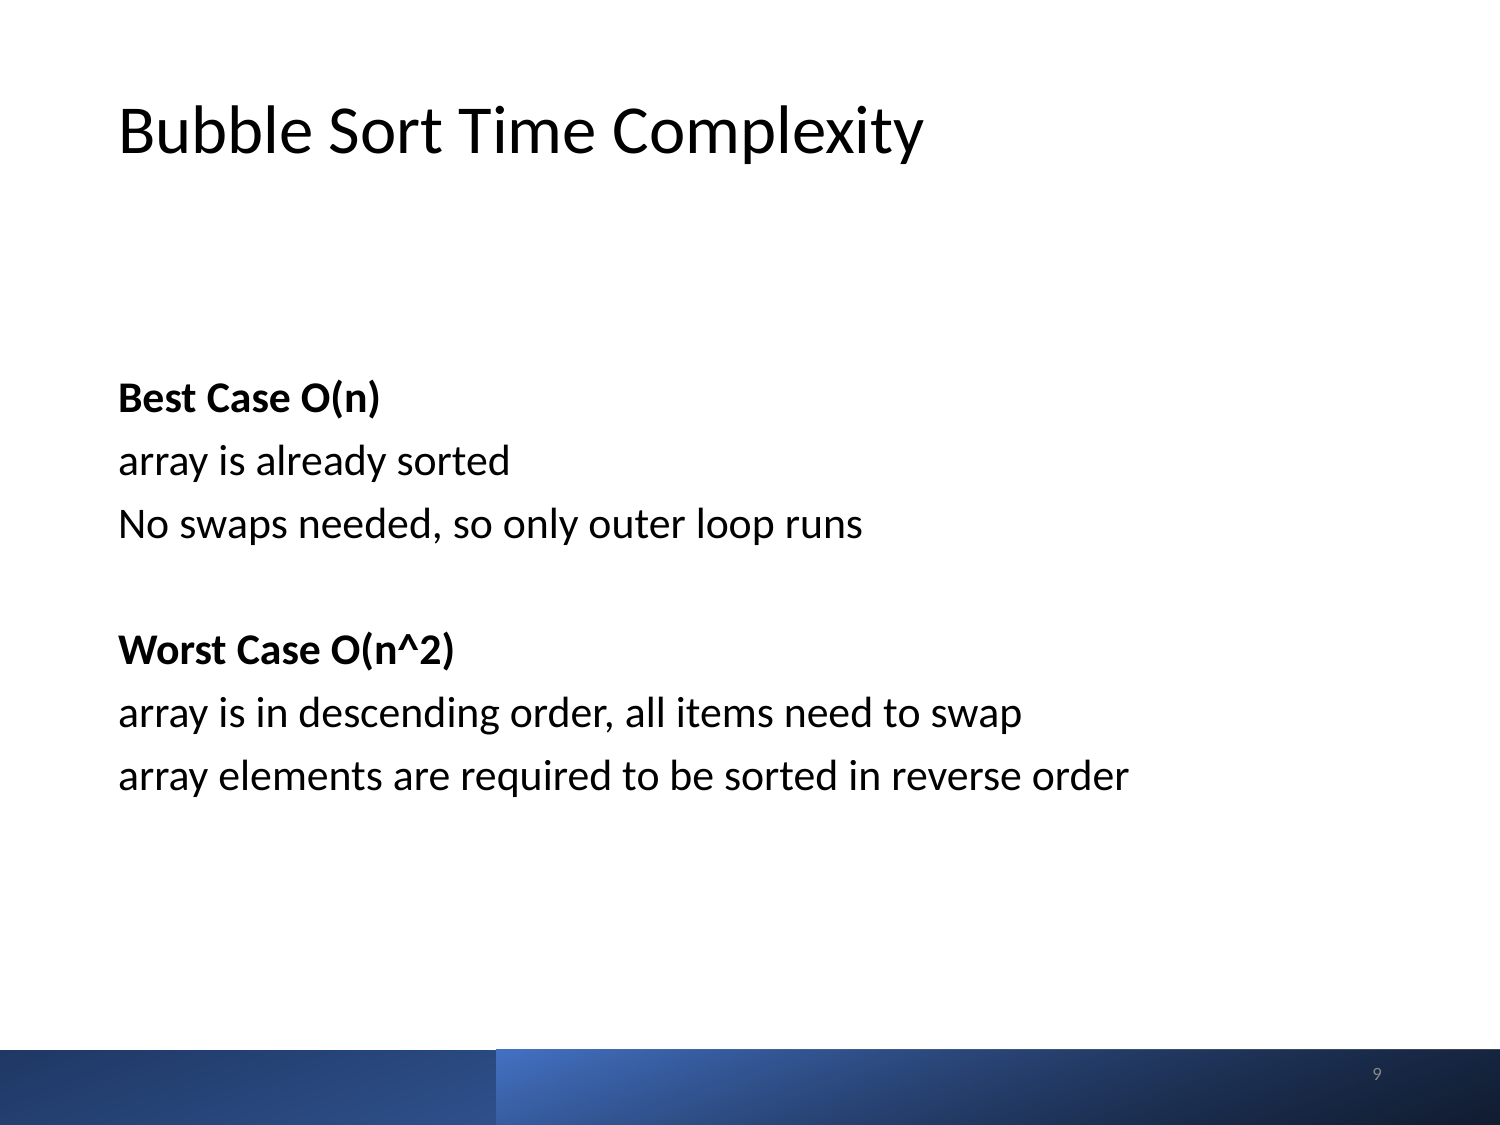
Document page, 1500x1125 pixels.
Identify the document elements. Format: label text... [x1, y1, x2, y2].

text_box [496, 1050, 1500, 1125]
text_box [0, 1050, 496, 1125]
list Best Case O(n) array is already sorted No swaps needed, so only outer loop runs Worst Case O(n^2) array is in descending order, all items need to swap array elements are required to be sorted in reverse order [103, 299, 1397, 1014]
slide_number ‹#› [1059, 1042, 1397, 1103]
title Bubble Sort Time Complexity [103, 59, 1397, 278]
